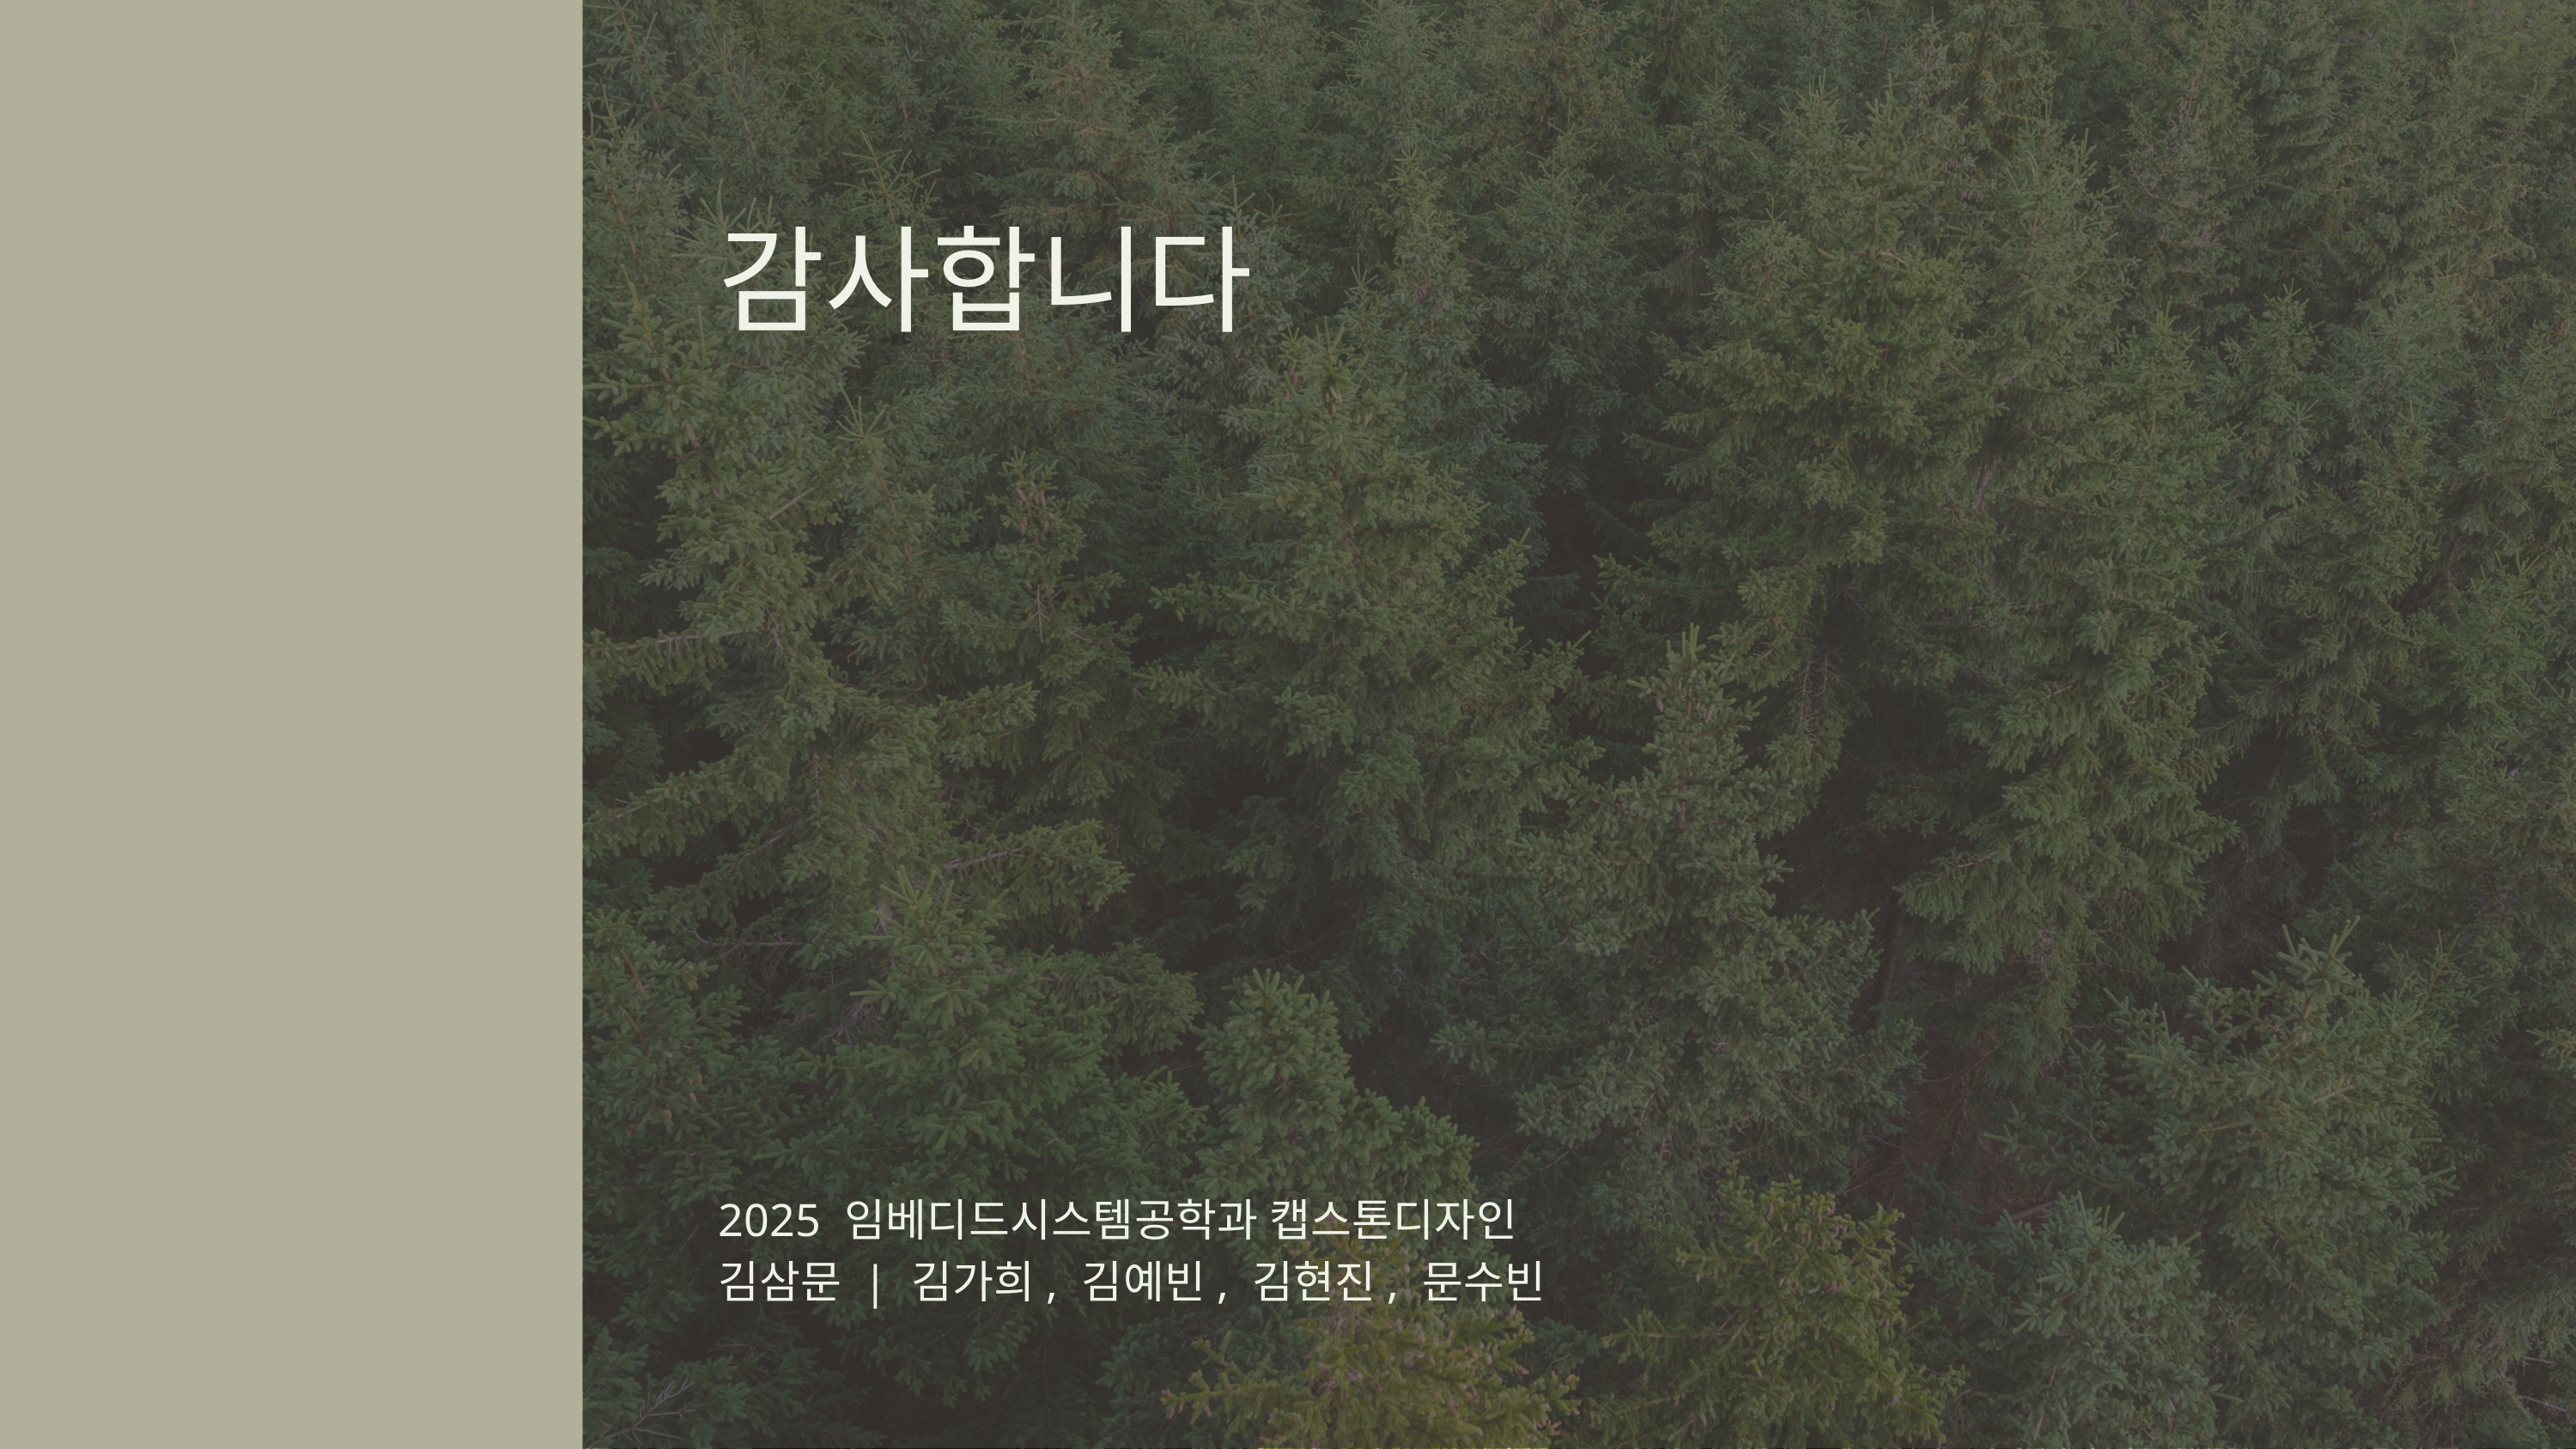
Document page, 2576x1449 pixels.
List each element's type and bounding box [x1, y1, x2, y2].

text_box [582, 0, 2576, 1449]
